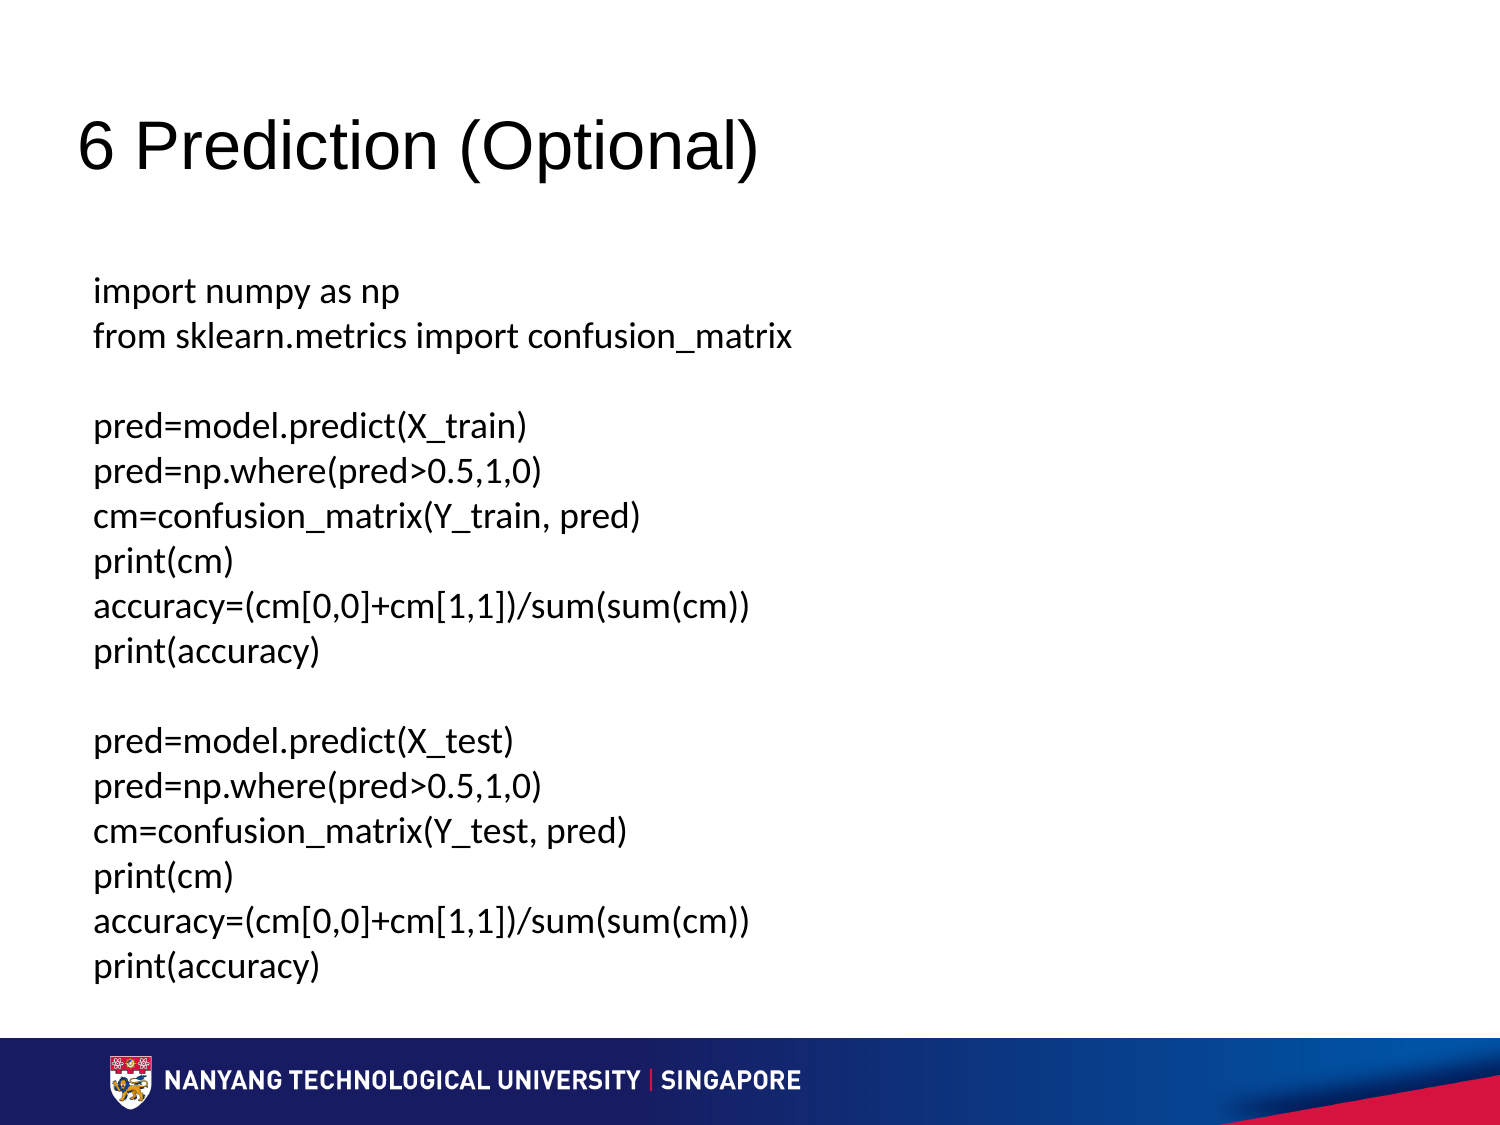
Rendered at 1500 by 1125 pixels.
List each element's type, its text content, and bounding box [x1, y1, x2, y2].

picture [0, 1038, 1500, 1125]
text_box import numpy as np from sklearn.metrics import confusion_matrix pred=model.predict(X_train) pred=np.where(pred>0.5,1,0) cm=confusion_matrix(Y_train, pred) print(cm) accuracy=(cm[0,0]+cm[1,1])/sum(sum(cm)) print(accuracy) pred=model.predict(X_test) pred=np.where(pred>0.5,1,0) cm=confusion_matrix(Y_test, pred) print(cm) accuracy=(cm[0,0]+cm[1,1])/sum(sum(cm)) print(accuracy) [78, 258, 1005, 994]
title 6 Prediction (Optional) [62, 48, 1413, 236]
